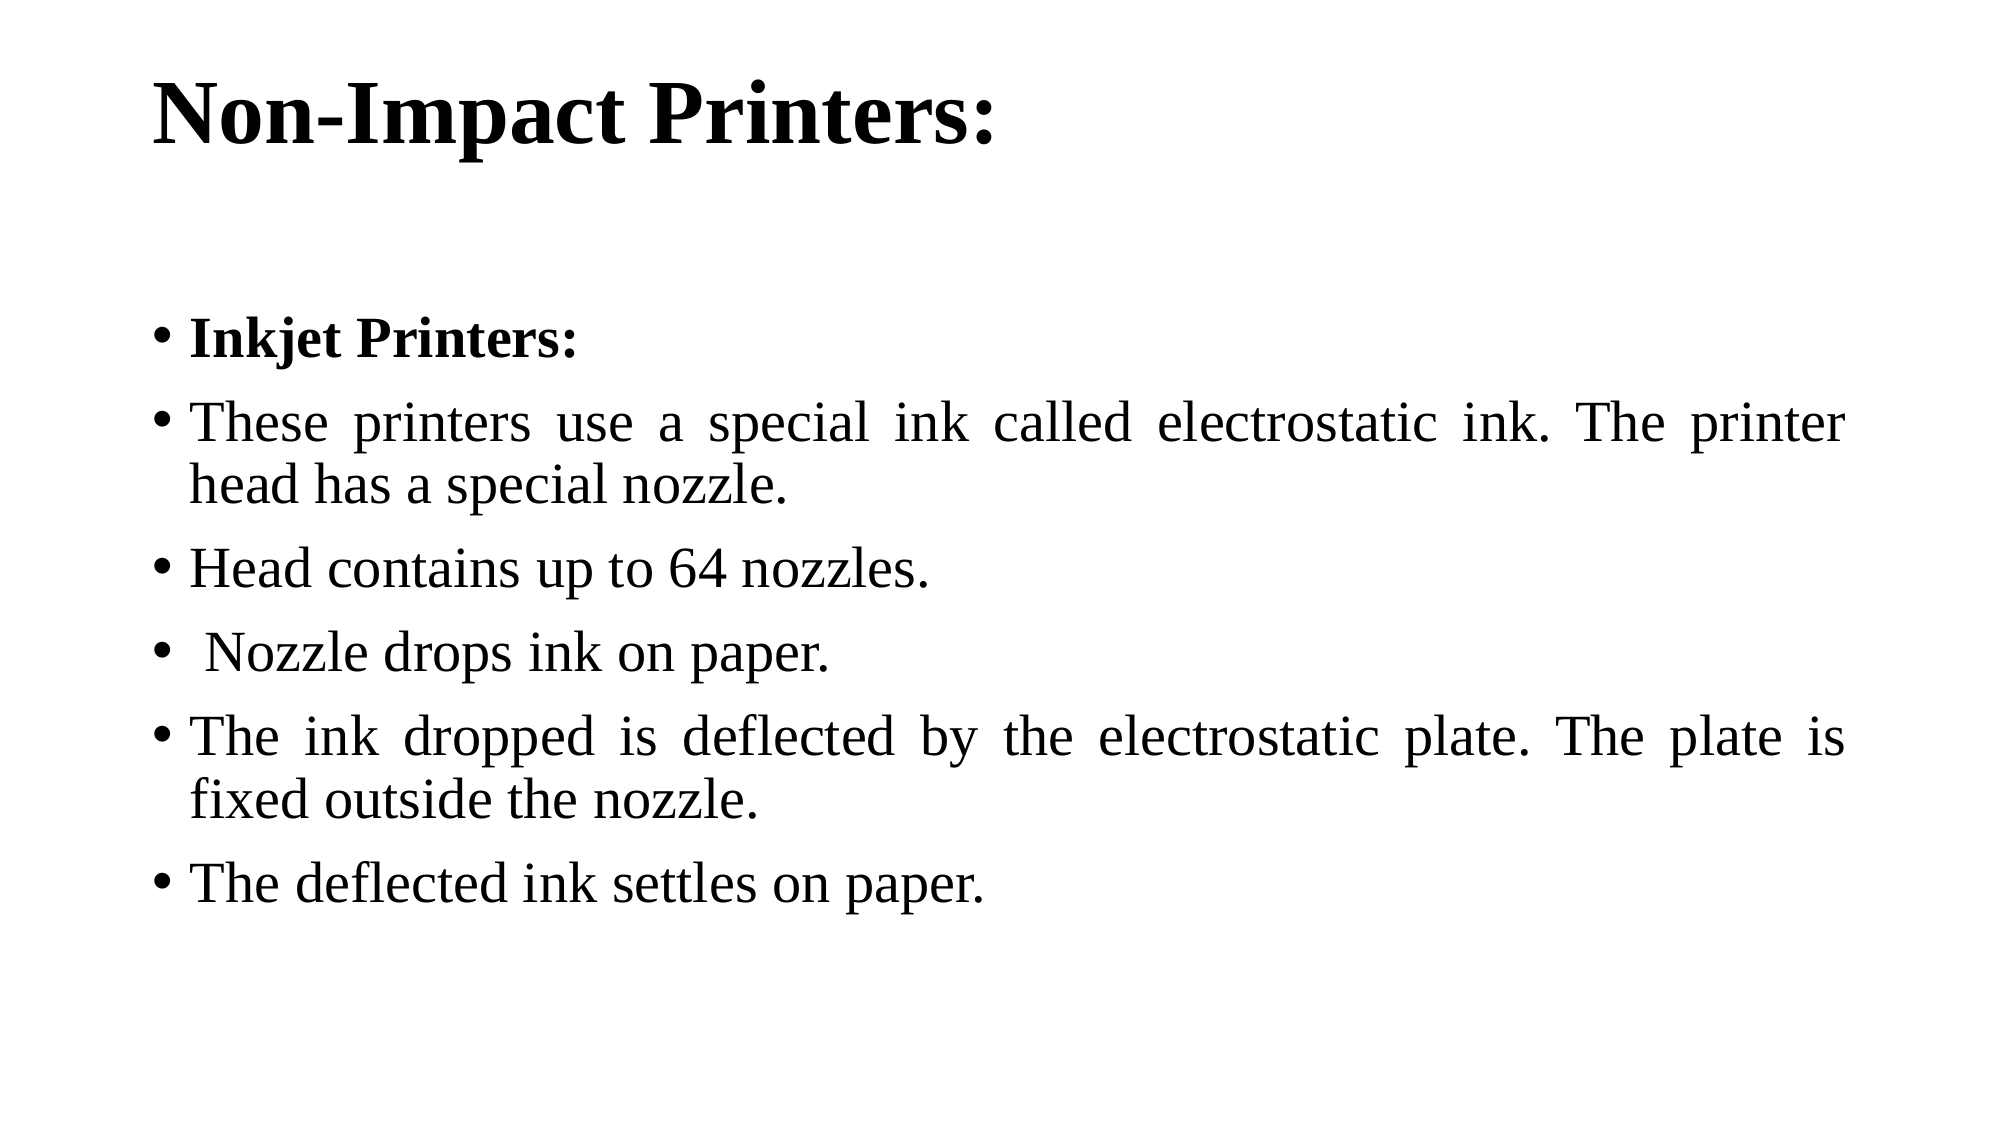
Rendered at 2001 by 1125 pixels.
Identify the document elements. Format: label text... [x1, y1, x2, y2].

list Inkjet Printers: These printers use a special ink called electrostatic ink. The printer head has a special nozzle. Head contains up to 64 nozzles. Nozzle drops ink on paper. The ink dropped is deflected by the electrostatic plate. The plate is fixed outside the nozzle. The deflected ink settles on paper. [137, 299, 1863, 1014]
title Non-Impact Printers: [137, 59, 1863, 278]
